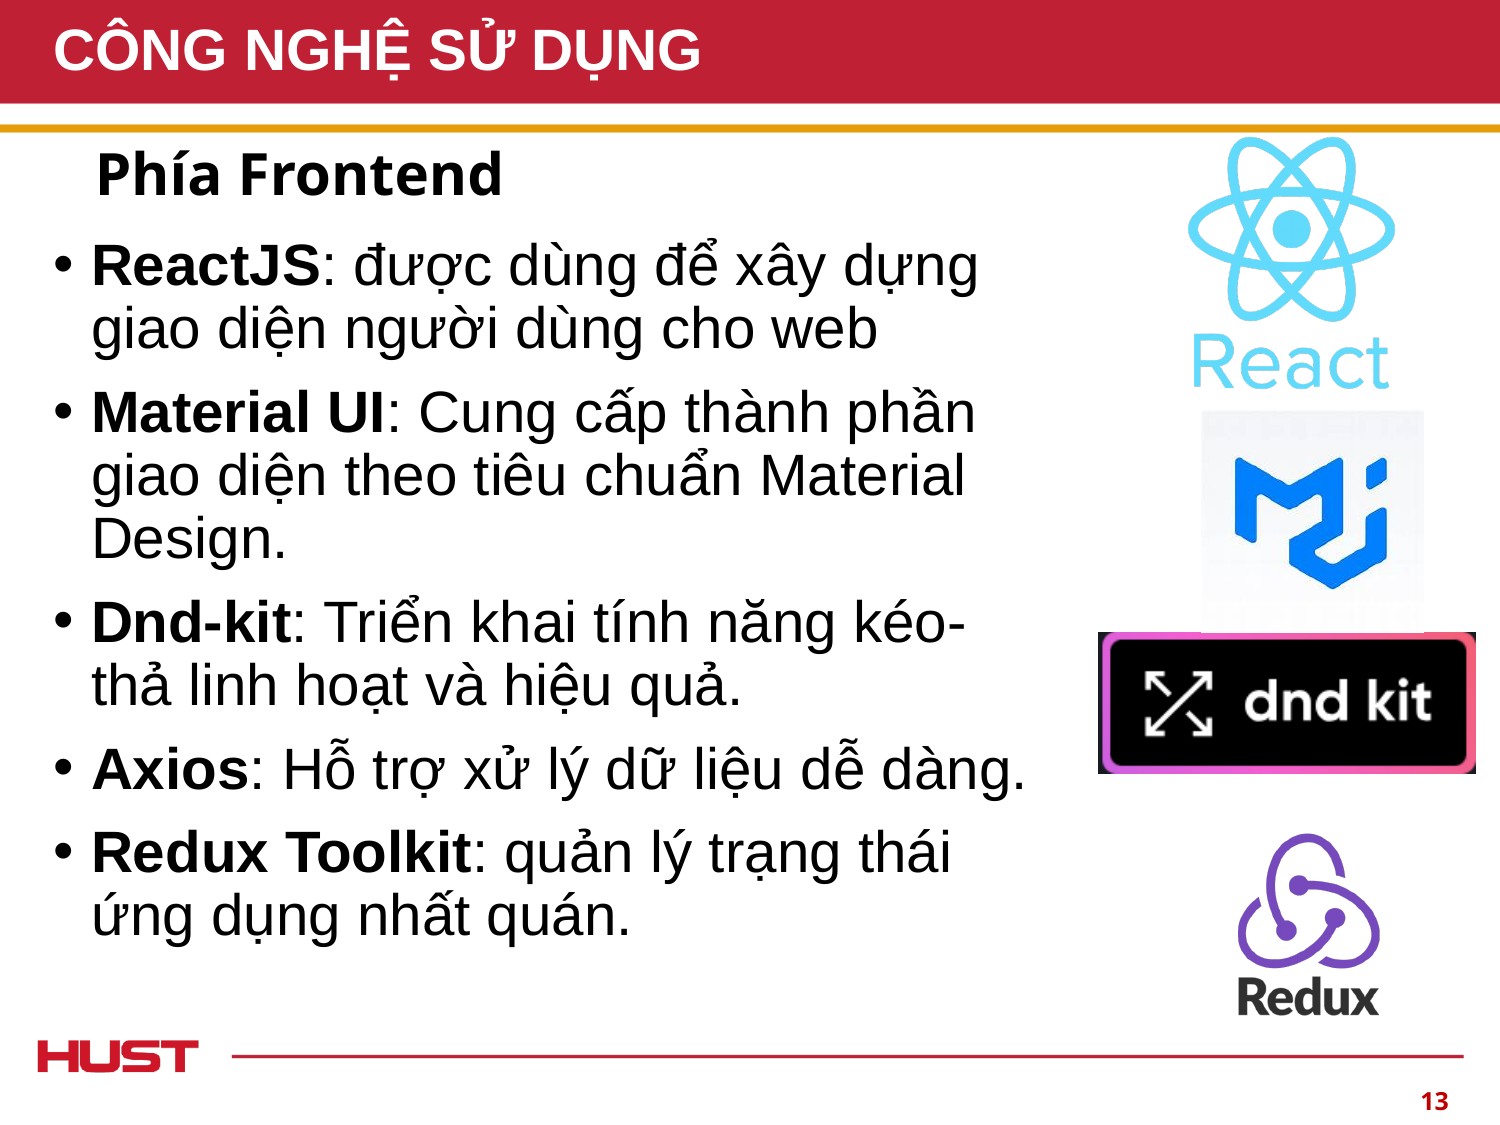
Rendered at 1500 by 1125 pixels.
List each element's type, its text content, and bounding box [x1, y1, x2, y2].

list Phía Frontend [79, 137, 718, 226]
list ReactJS: được dùng để xây dựng giao diện người dùng cho web Material UI: Cung cấp thành phần giao diện theo tiêu chuẩn Material Design. Dnd-kit: Triển khai tính năng kéo-thả linh hoạt và hiệu quả. Axios: Hỗ trợ xử lý dữ liệu dễ dàng. Redux Toolkit: quản lý trạng thái ứng dụng nhất quán. [38, 228, 1061, 1020]
title CÔNG NGHỆ SỬ DỤNG [38, 12, 1462, 87]
picture [0, 0, 1500, 1125]
slide_number ‹#› [1126, 1078, 1464, 1125]
